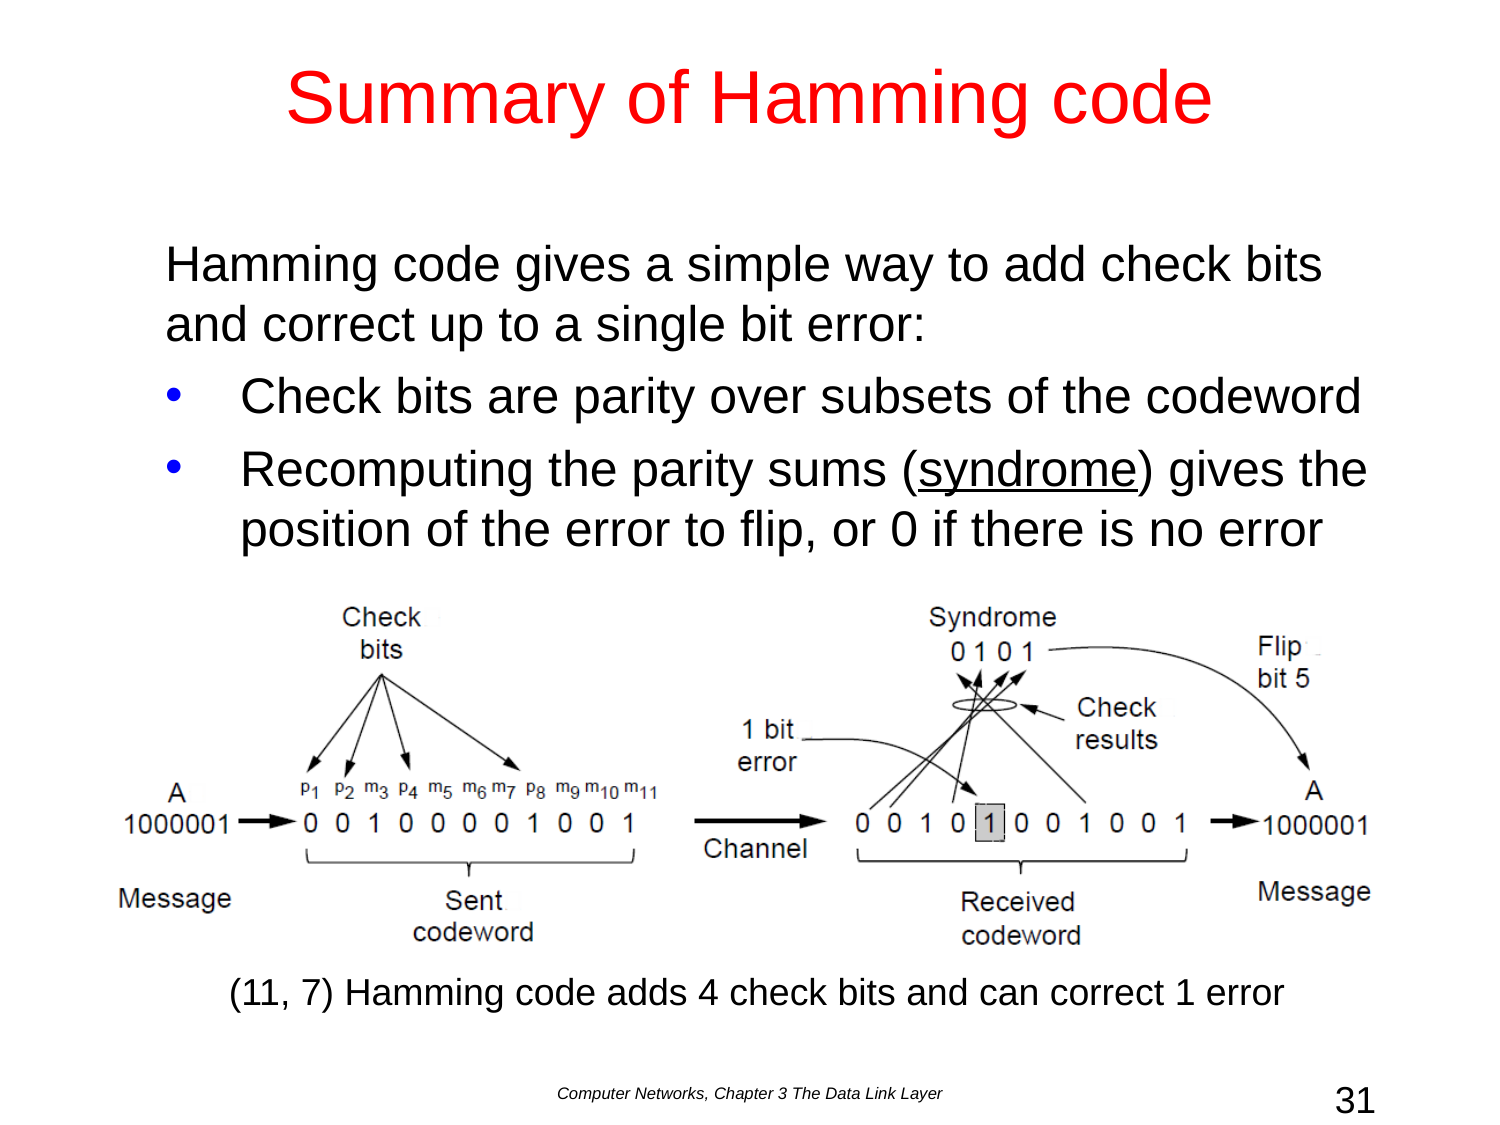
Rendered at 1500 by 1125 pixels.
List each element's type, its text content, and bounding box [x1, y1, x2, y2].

title Summary of Hamming code [0, 0, 1500, 188]
text_box (11, 7) Hamming code adds 4 check bits and can correct 1 error [162, 977, 1352, 1021]
footer Computer Networks, Chapter 3 The Data Link Layer [0, 1074, 1500, 1125]
picture [100, 579, 1400, 968]
list Hamming code gives a simple way to add check bits and correct up to a single bit error: Check bits are parity over subsets of the codeword Recomputing the parity sums (syndrome) gives the position of the error to flip, or 0 if there is no error [150, 223, 1428, 979]
